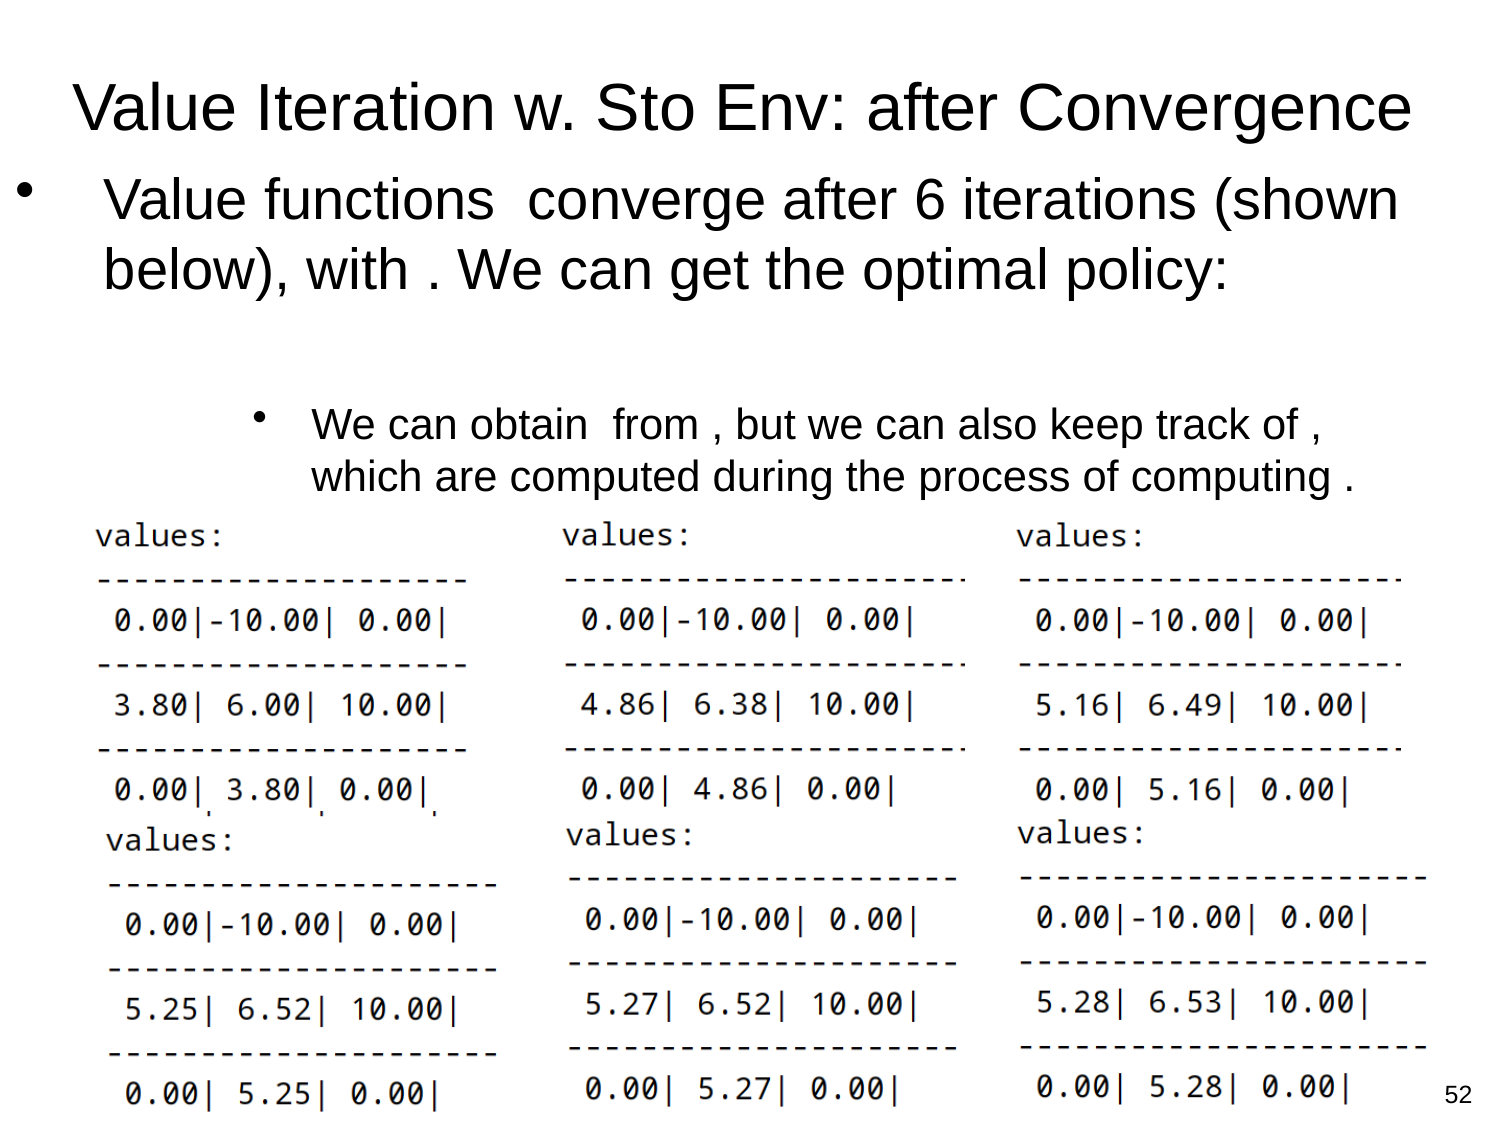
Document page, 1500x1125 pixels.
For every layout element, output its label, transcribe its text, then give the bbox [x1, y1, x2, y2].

picture [549, 512, 965, 1115]
picture [1001, 512, 1429, 1116]
picture [78, 516, 497, 1122]
title Value Iteration w. Sto Env: after Convergence [24, 44, 1463, 164]
slide_number 52 [1433, 1070, 1488, 1112]
